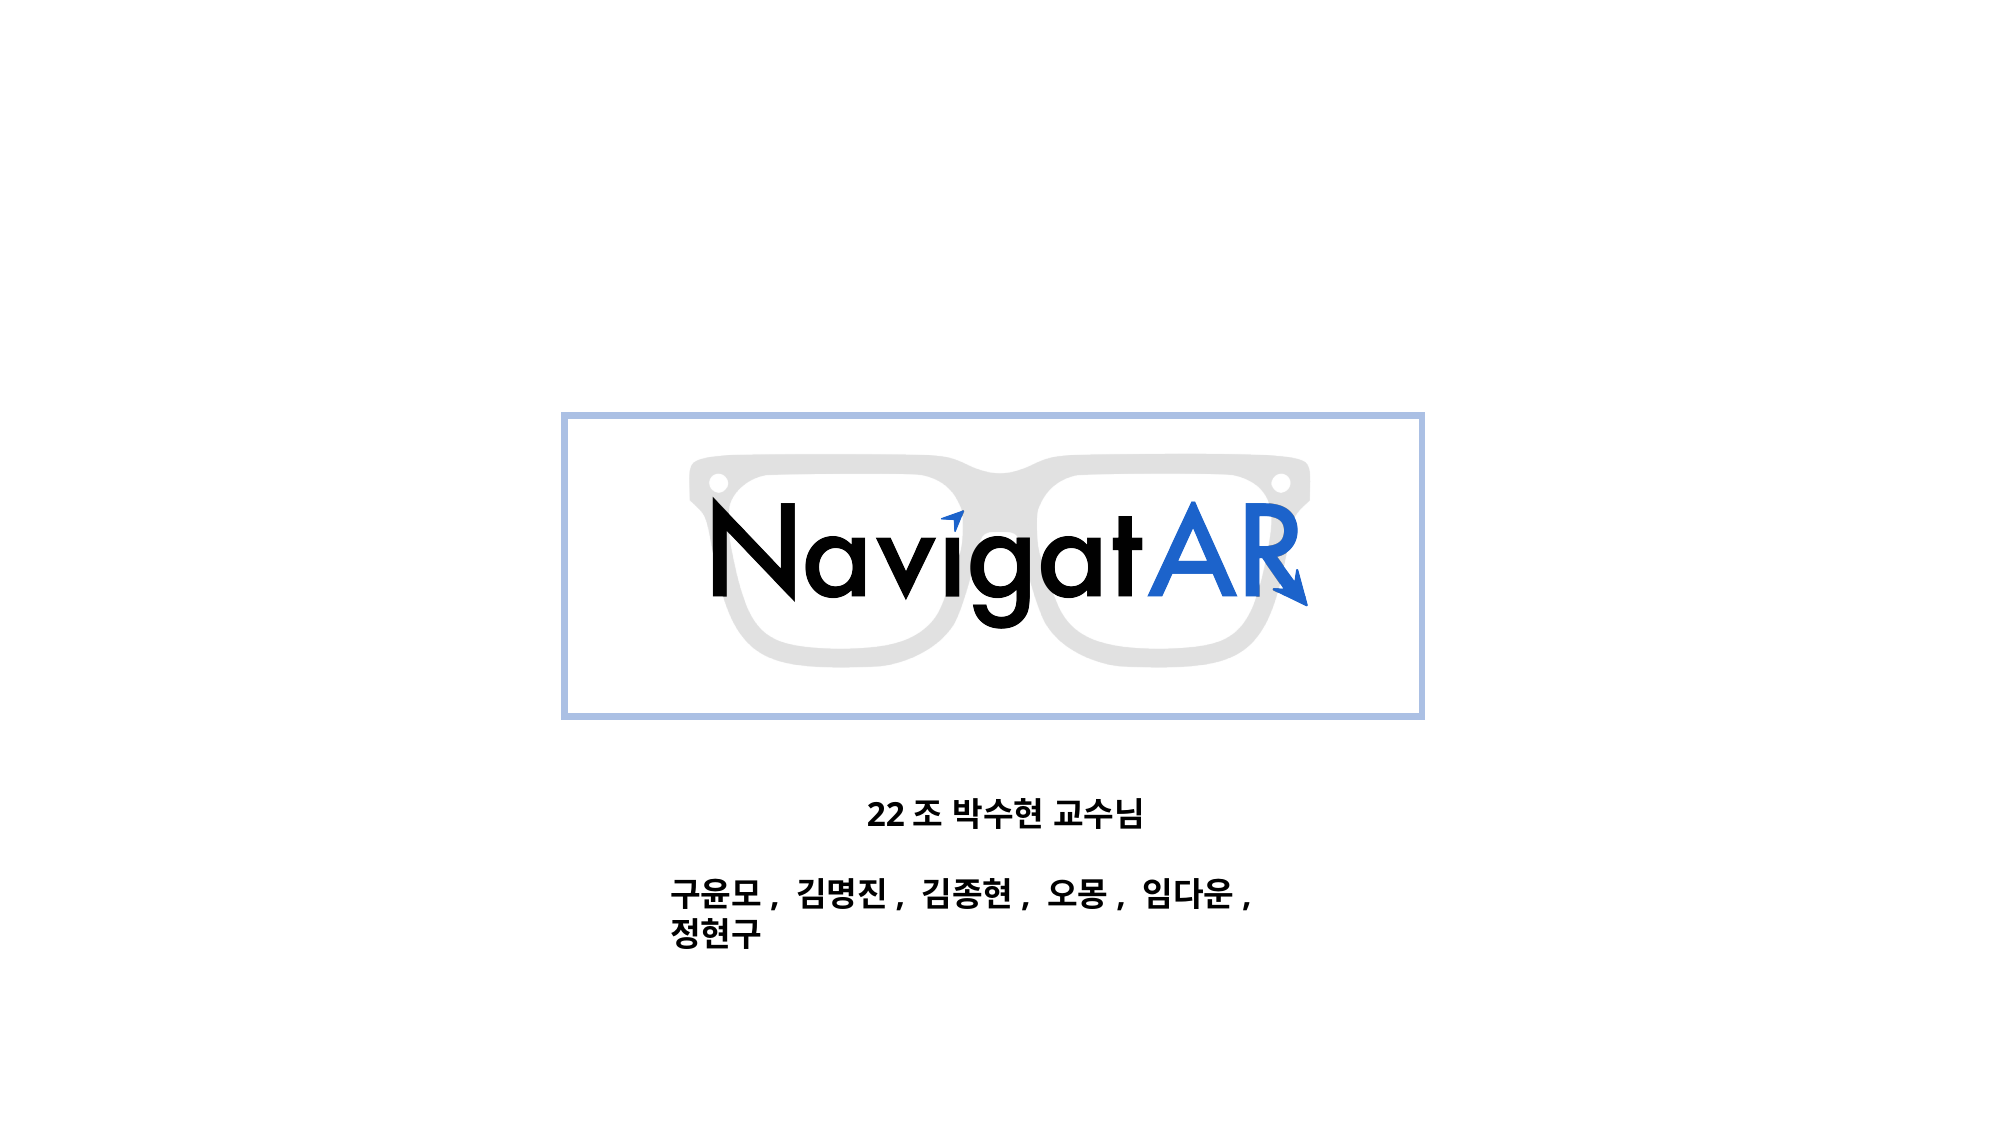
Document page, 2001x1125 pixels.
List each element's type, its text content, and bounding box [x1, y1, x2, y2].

text_box 22조 박수현 교수님 구윤모, 김명진, 김종현, 오몽, 임다운, 정현구 [655, 785, 1356, 960]
picture [689, 453, 1311, 668]
text_box [563, 414, 1423, 718]
